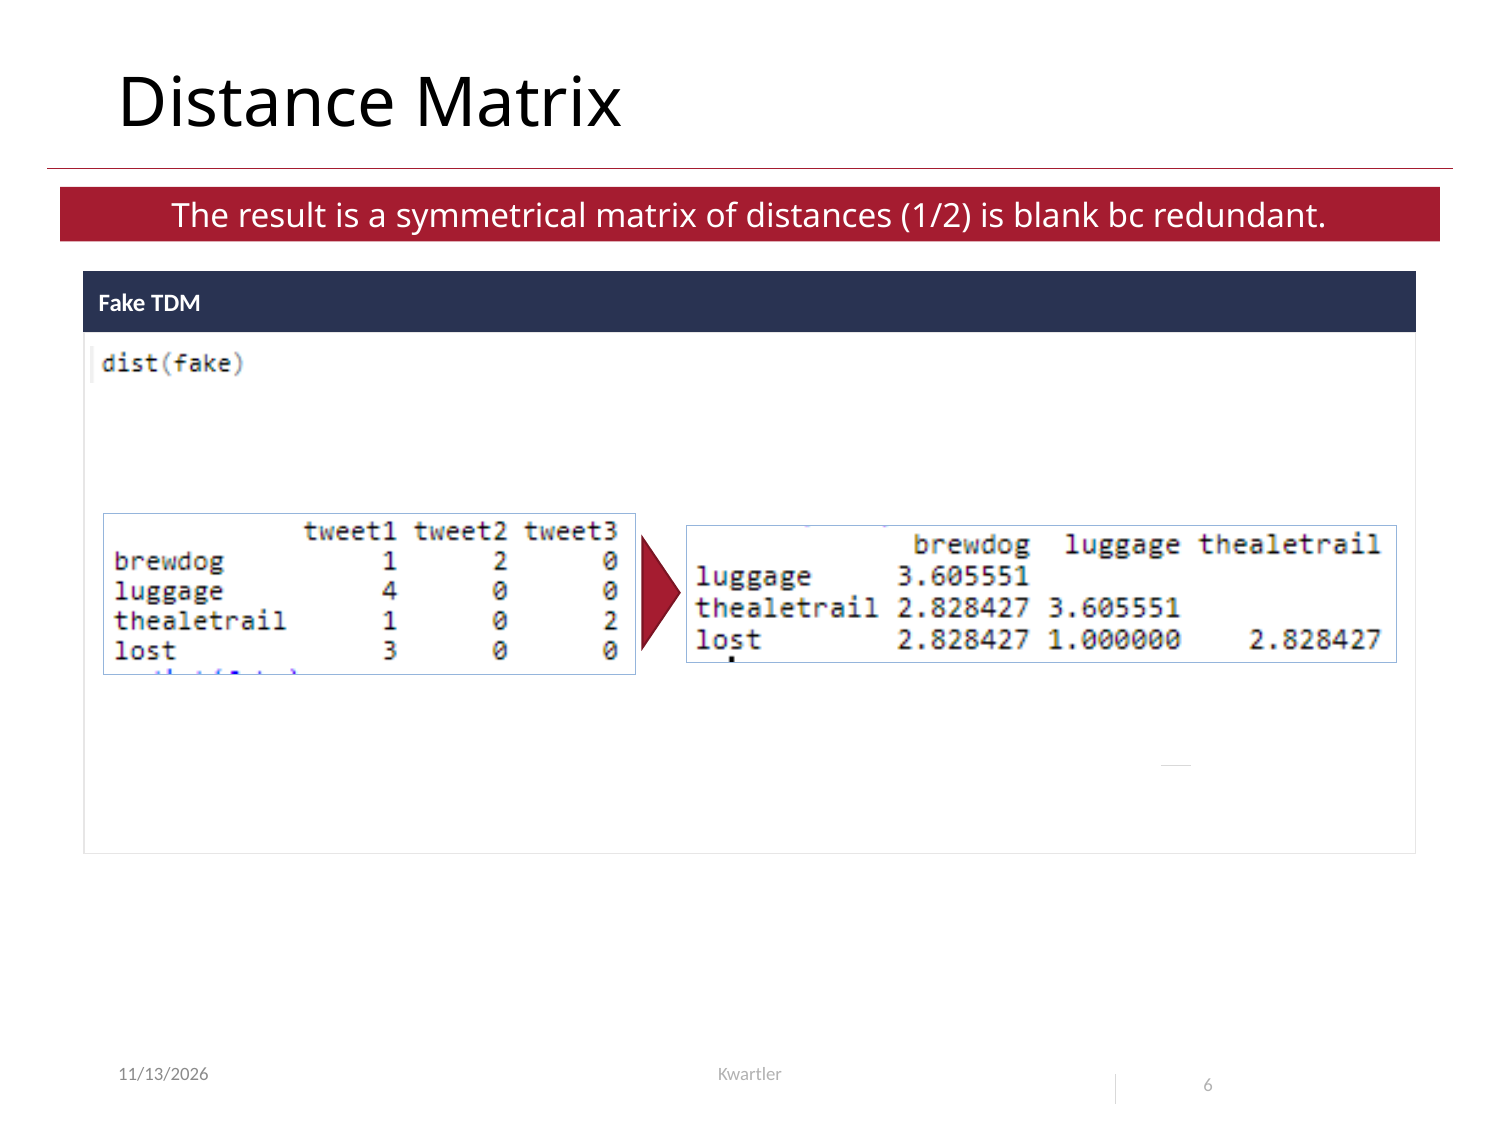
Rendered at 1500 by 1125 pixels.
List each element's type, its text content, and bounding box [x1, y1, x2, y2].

title Distance Matrix [103, 59, 1397, 157]
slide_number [103, 1042, 441, 1103]
text_box The result is a symmetrical matrix of distances (1/2) is blank bc redundant. [60, 186, 1440, 242]
footer Kwartler [496, 1042, 1004, 1103]
picture [103, 513, 636, 675]
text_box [84, 271, 1416, 854]
slide_number 6 [1188, 1042, 1330, 1103]
picture [90, 346, 252, 383]
picture [686, 525, 1397, 662]
